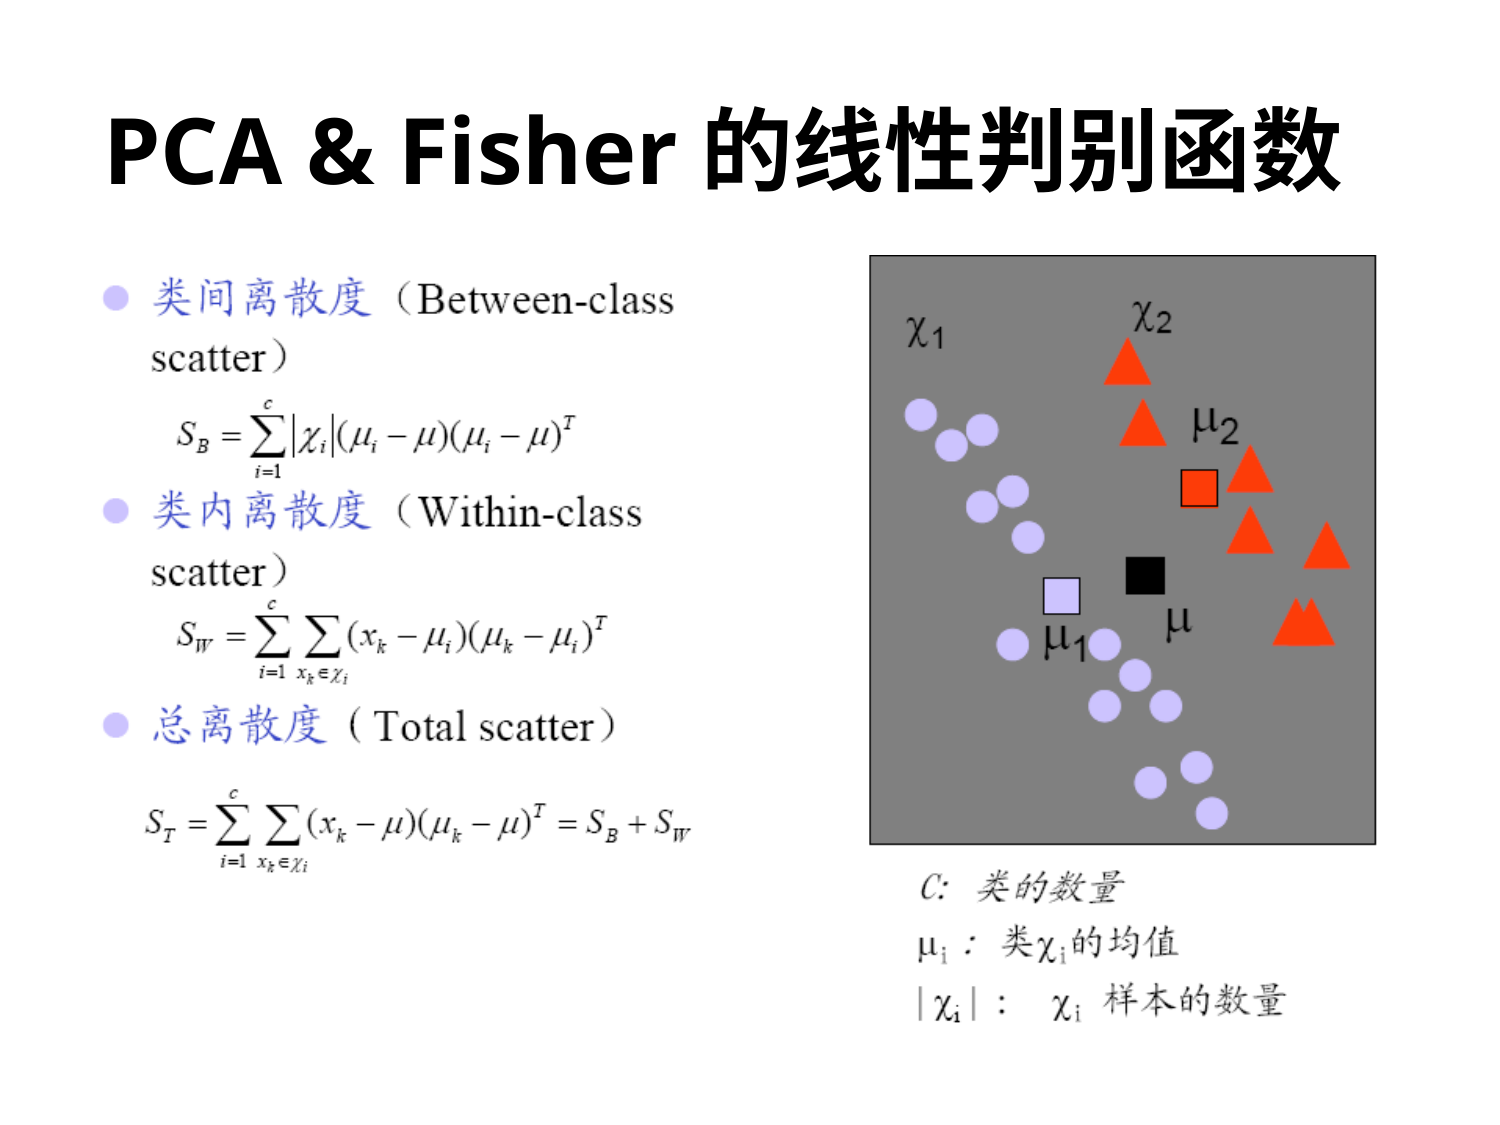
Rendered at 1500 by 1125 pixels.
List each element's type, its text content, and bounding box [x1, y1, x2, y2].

picture [868, 255, 1378, 850]
picture [88, 231, 719, 896]
title PCA & Fisher的线性判别函数 [88, 0, 1383, 212]
picture [891, 869, 1312, 1043]
